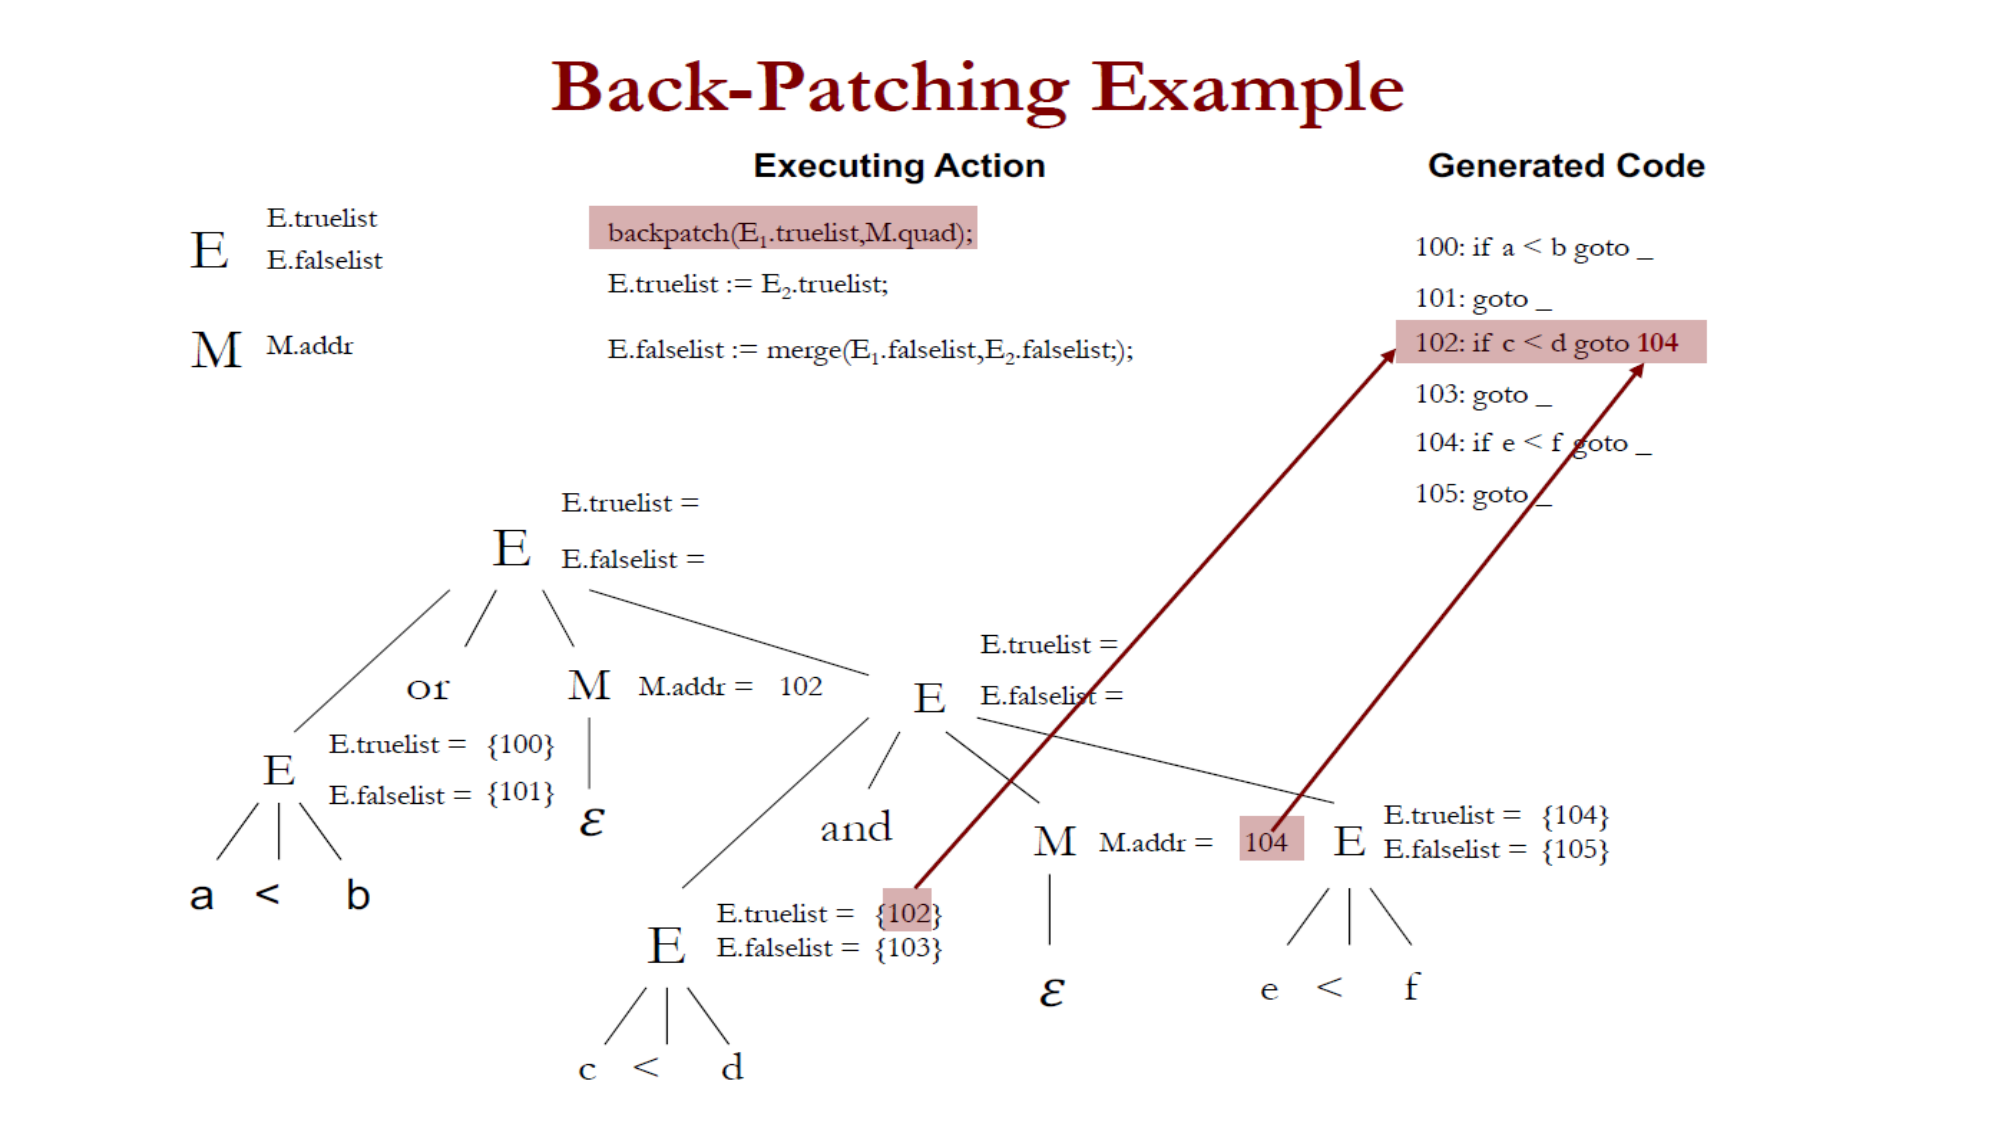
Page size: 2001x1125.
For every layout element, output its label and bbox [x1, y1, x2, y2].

list [187, 59, 1751, 1109]
